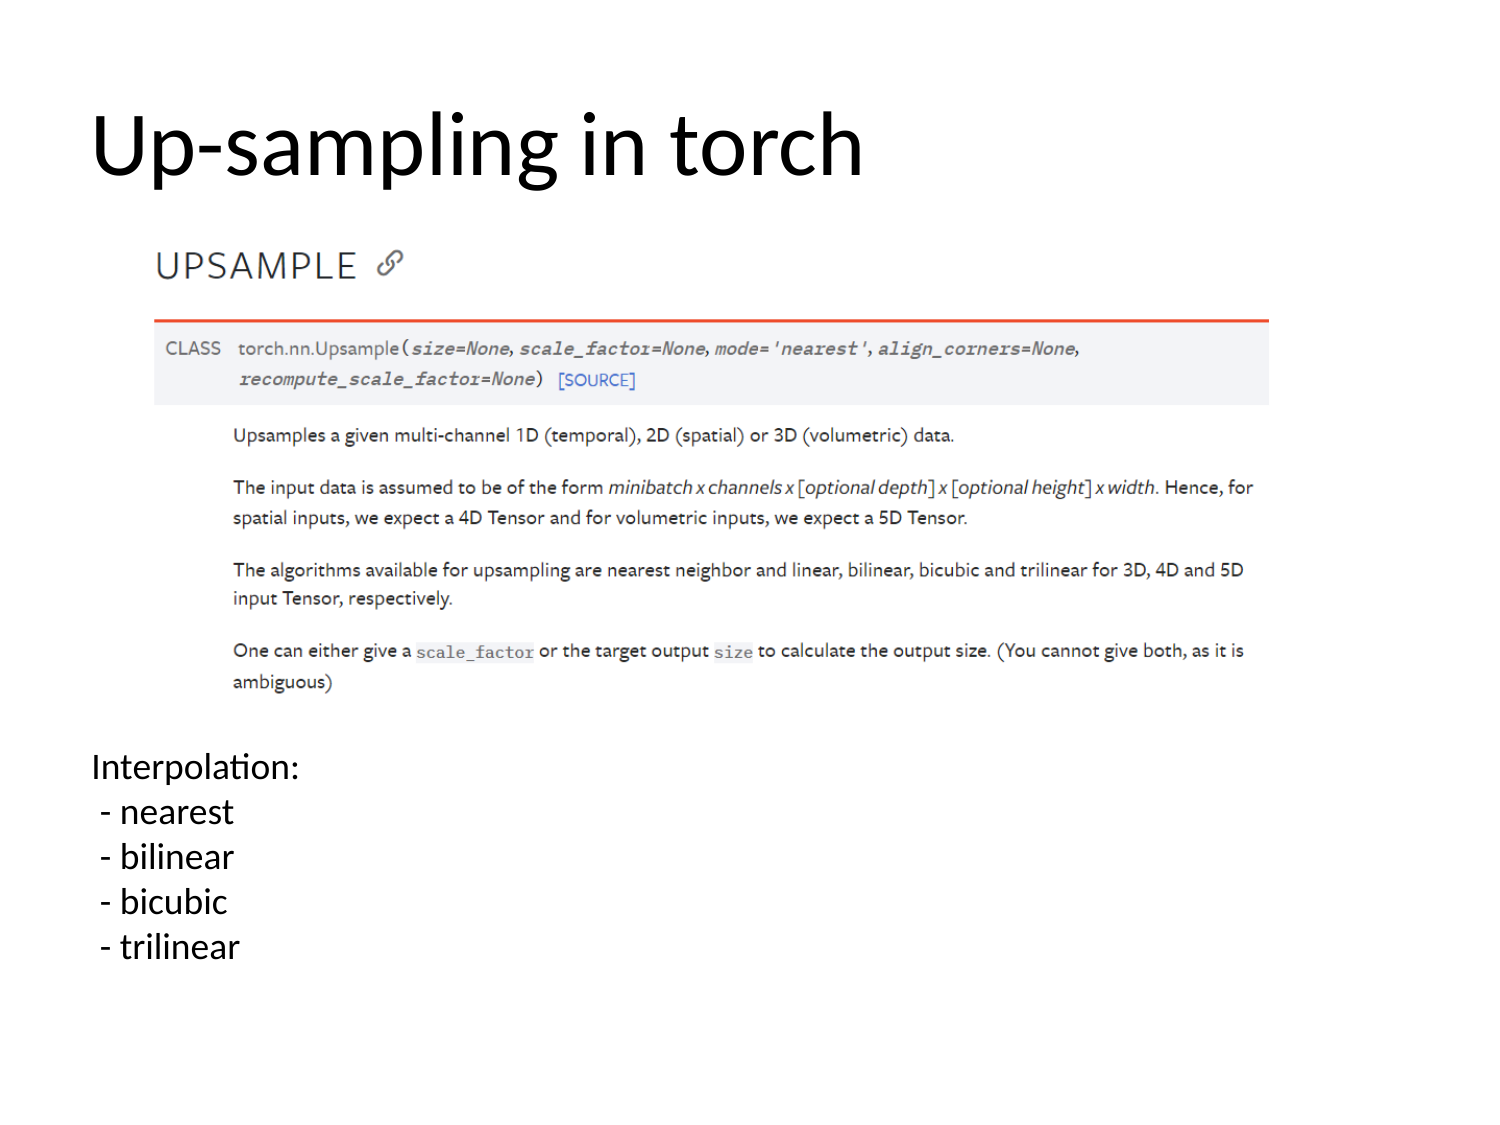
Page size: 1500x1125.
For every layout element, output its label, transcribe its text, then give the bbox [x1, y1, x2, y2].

text_box Interpolation: - nearest - bilinear - bicubic - trilinear [76, 734, 432, 975]
title Up-sampling in torch [75, 45, 1425, 233]
picture [123, 219, 1293, 705]
